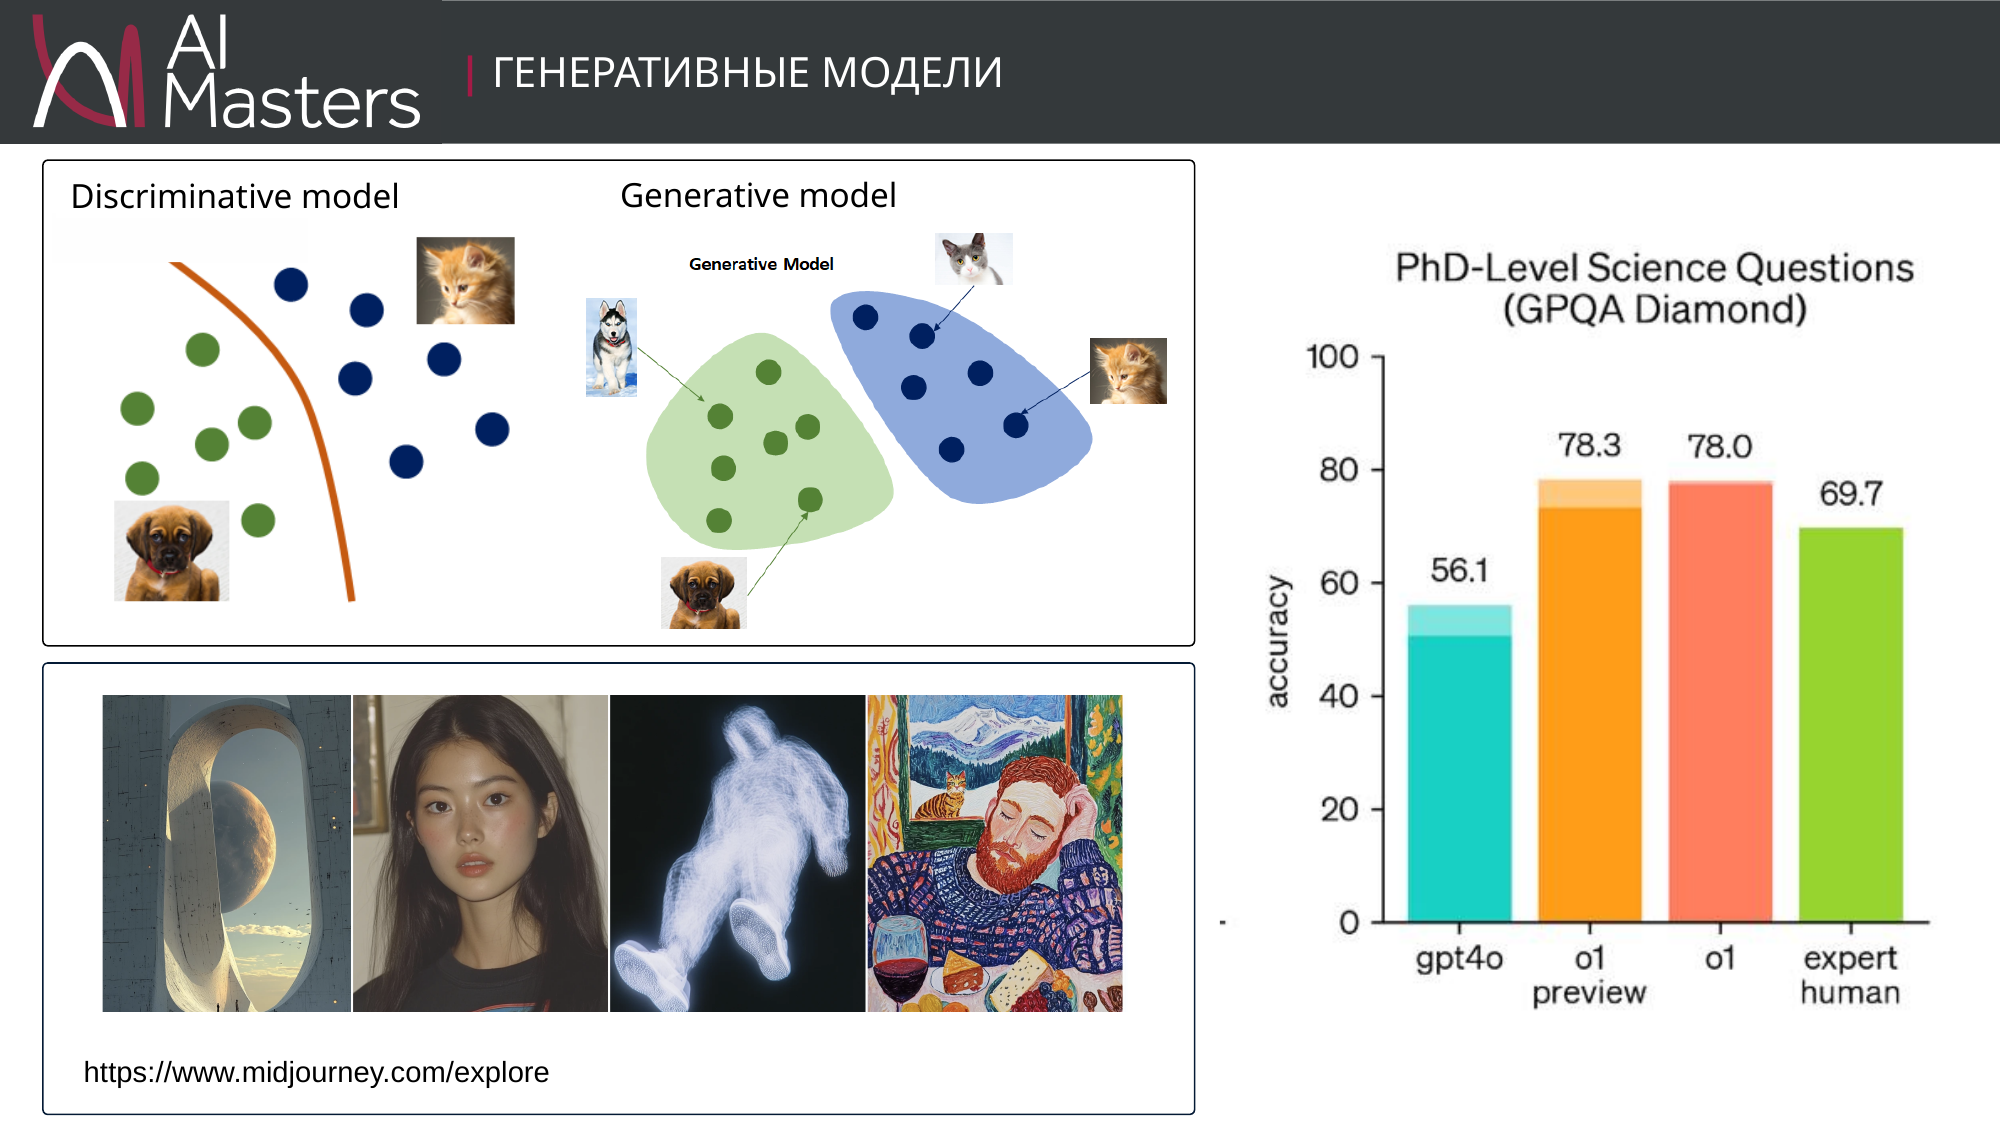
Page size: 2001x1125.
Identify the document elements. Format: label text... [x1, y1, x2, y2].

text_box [52, 213, 515, 609]
picture [1219, 217, 1964, 1054]
text_box [42, 663, 1195, 1115]
picture [0, 0, 441, 144]
picture [102, 695, 1136, 1012]
text_box | ГЕНЕРАТИВНЫЕ МОДЕЛИ [443, 43, 1445, 104]
text_box Discriminative model [55, 173, 417, 211]
text_box [42, 160, 1195, 646]
picture [580, 233, 1170, 629]
text_box https://www.midjourney.com/explore [69, 1045, 826, 1096]
